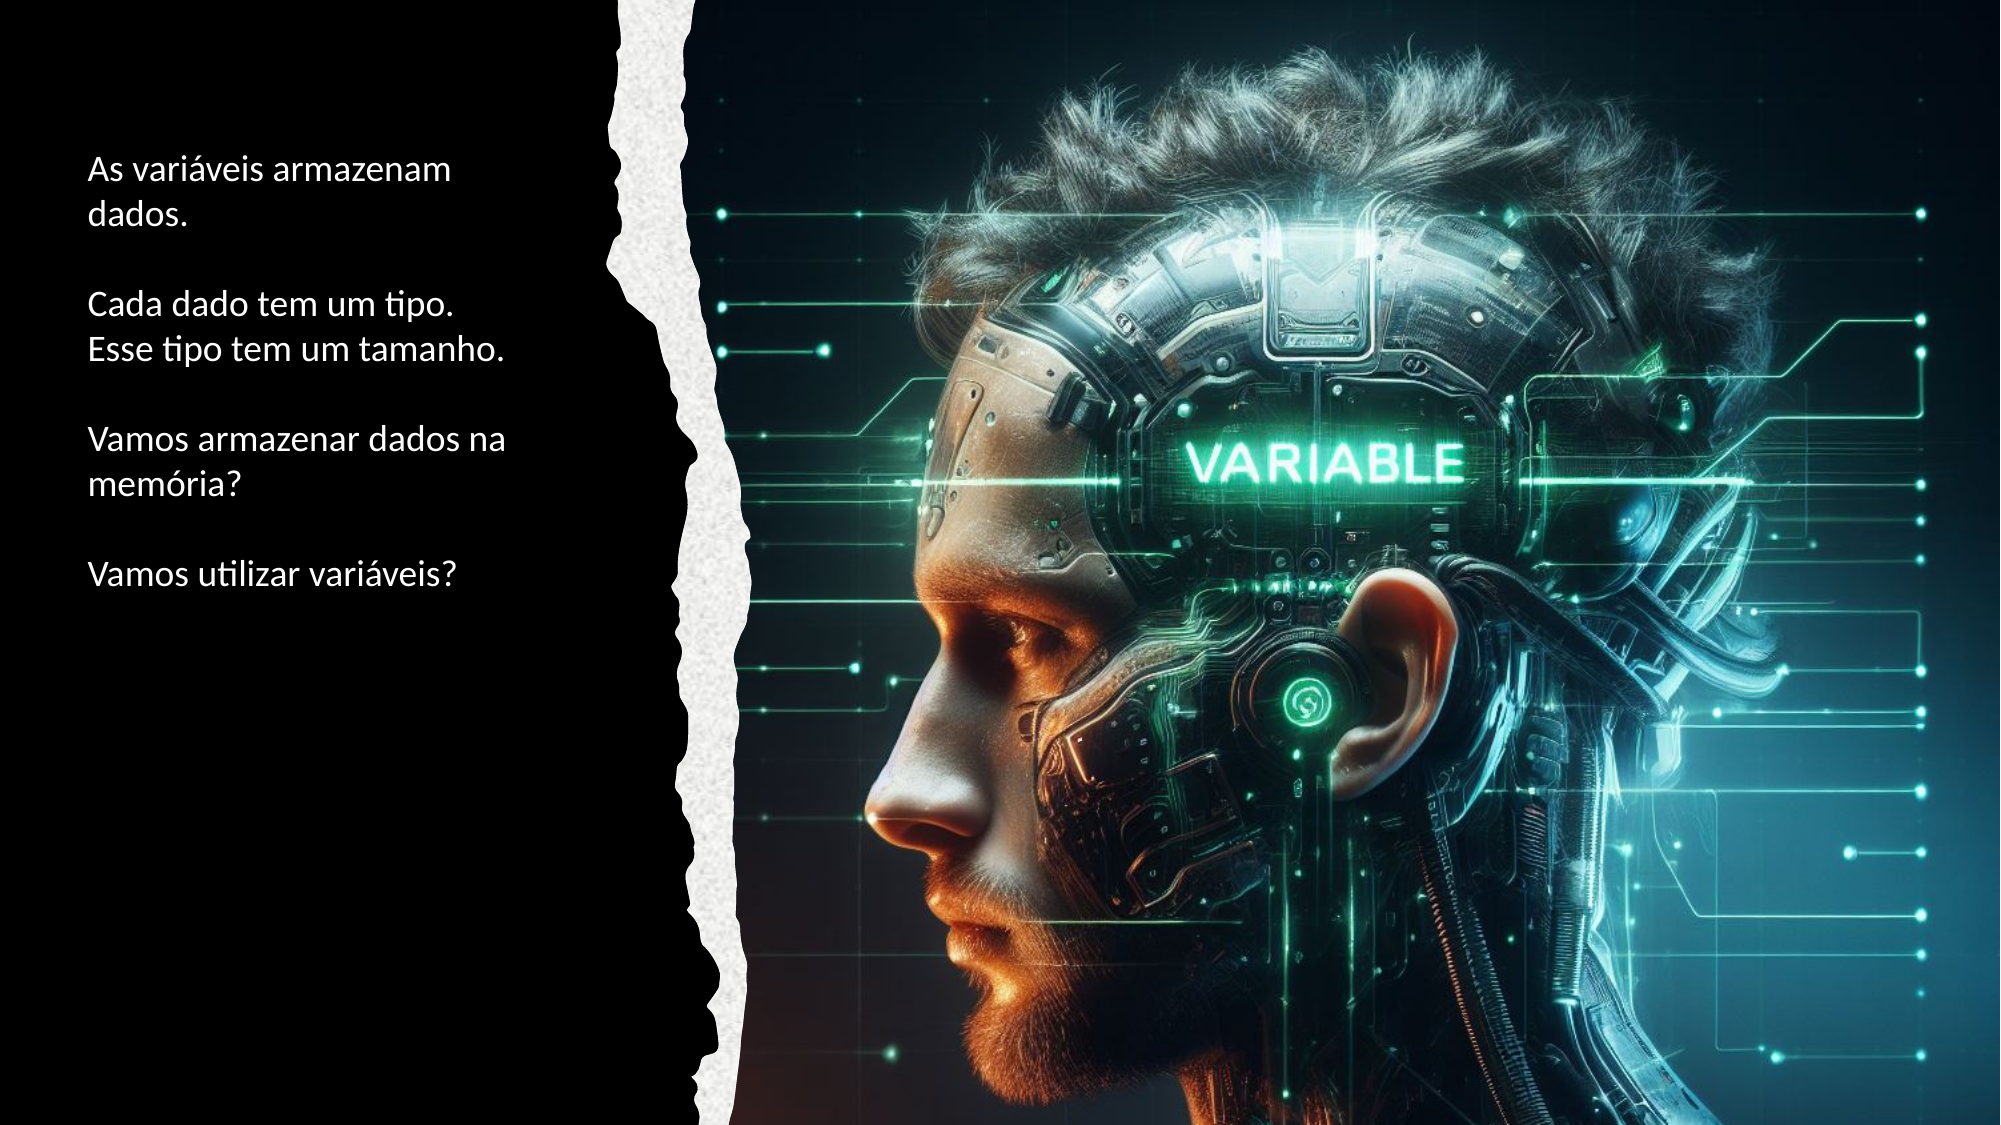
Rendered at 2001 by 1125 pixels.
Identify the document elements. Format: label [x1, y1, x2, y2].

picture [752, 0, 2000, 1125]
text_box [0, 0, 752, 1125]
